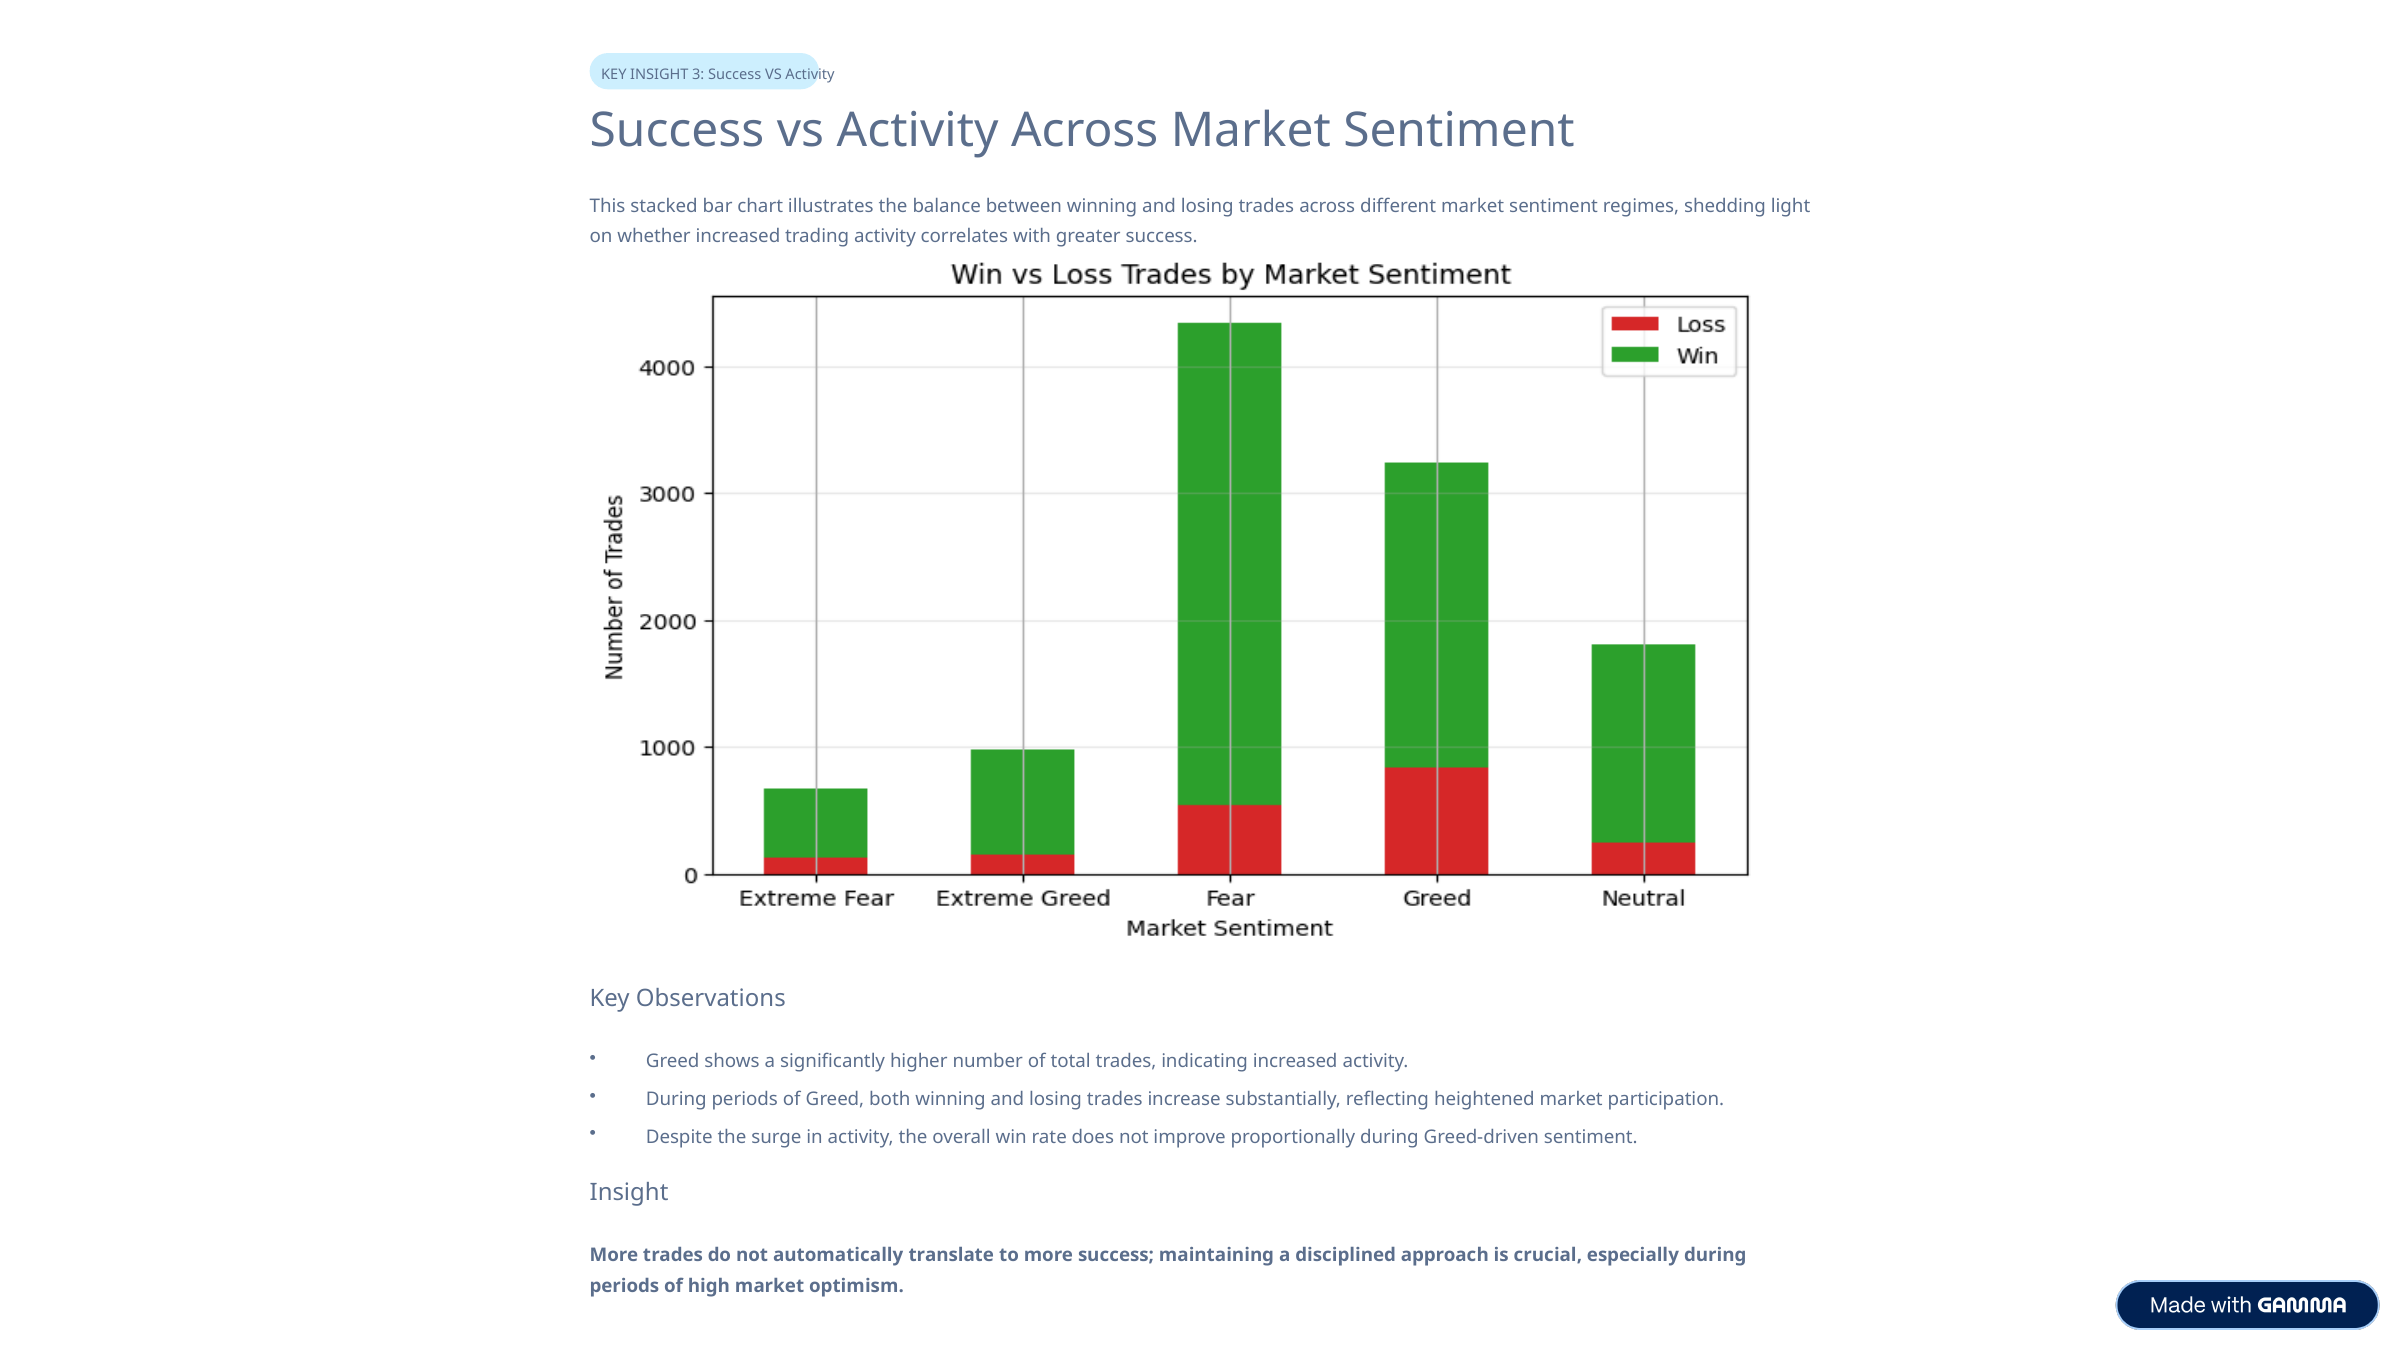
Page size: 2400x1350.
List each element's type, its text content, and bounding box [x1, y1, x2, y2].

picture [589, 248, 1764, 954]
text_box Success vs Activity Across Market Sentiment [589, 97, 1660, 158]
text_box [589, 53, 820, 90]
text_box This stacked bar chart illustrates the balance between winning and losing trades across different market sentiment regimes, shedding light on whether increased trading activity correlates with greater success. [589, 186, 1811, 248]
text_box Insight [589, 1176, 831, 1207]
text_box More trades do not automatically translate to more success; maintaining a disciplined approach is crucial, especially during periods of high market optimism. [589, 1235, 1811, 1298]
picture [2106, 1271, 2389, 1339]
text_box Greed shows a significantly higher number of total trades, indicating increased activity. [589, 1041, 1811, 1073]
text_box Despite the surge in activity, the overall win rate does not improve proportionally during Greed-driven sentiment. [589, 1116, 1811, 1148]
text_box KEY INSIGHT 3: Success VS Activity [601, 58, 808, 84]
text_box During periods of Greed, both winning and losing trades increase substantially, reflecting heightened market participation. [589, 1078, 1811, 1110]
text_box Key Observations [589, 982, 831, 1013]
